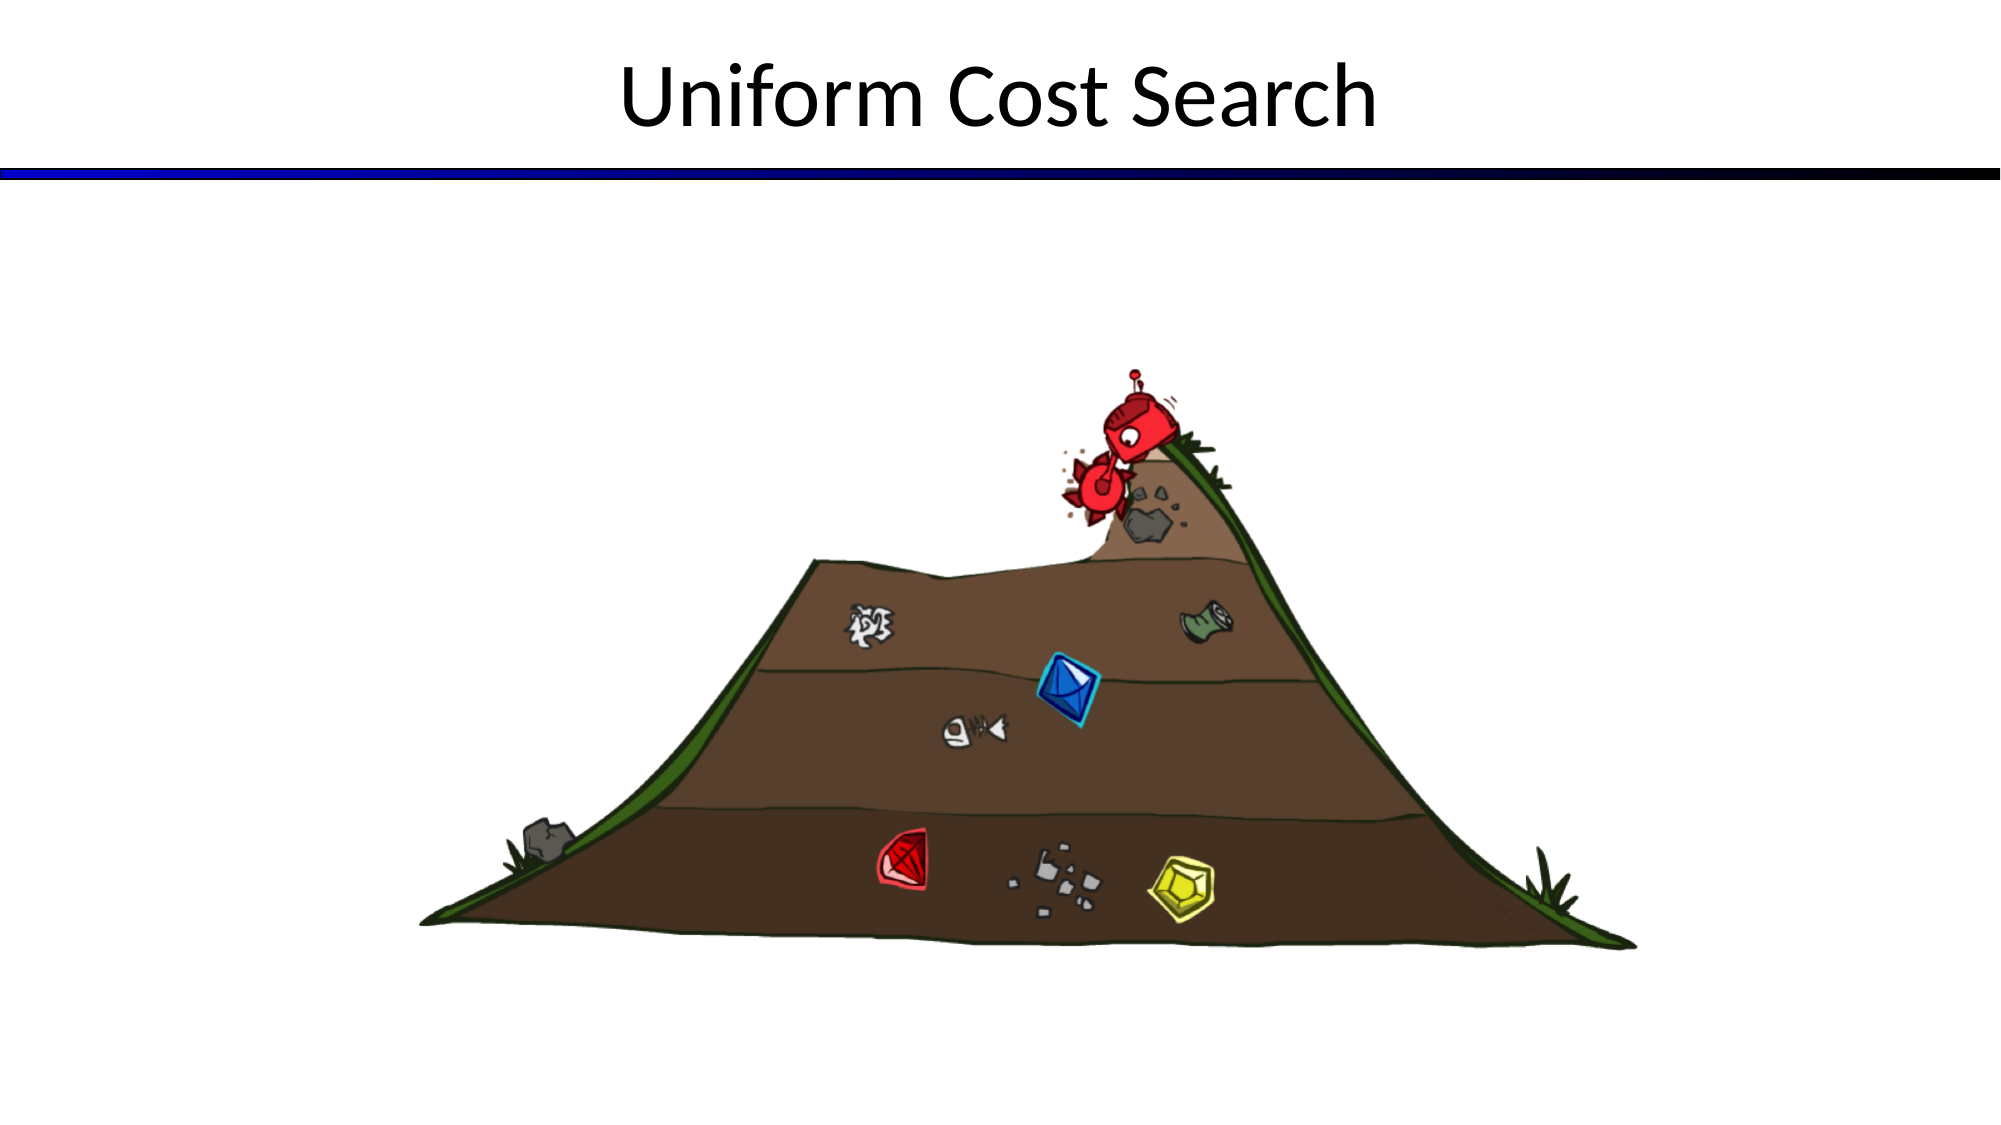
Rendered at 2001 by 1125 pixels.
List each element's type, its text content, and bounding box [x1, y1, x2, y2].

picture [369, 89, 1651, 1051]
text_box Uniform Cost Search [0, 0, 2000, 184]
